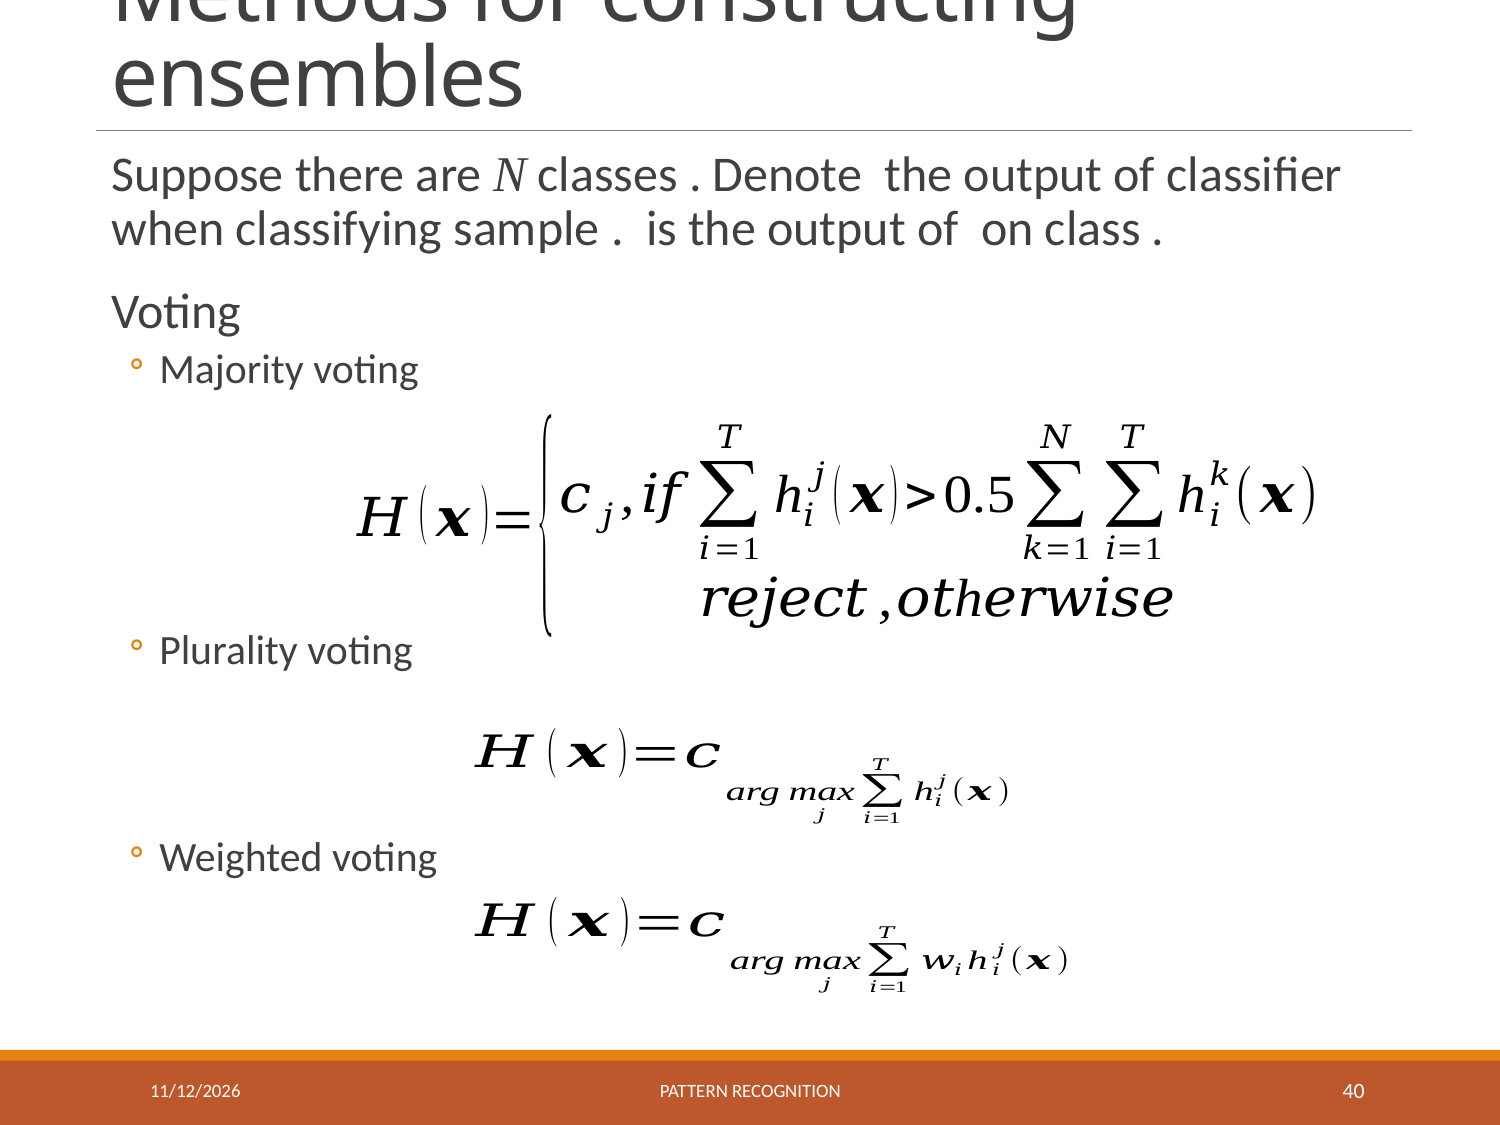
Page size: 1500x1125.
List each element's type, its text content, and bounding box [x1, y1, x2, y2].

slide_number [135, 1059, 440, 1120]
footer Pattern recognition [453, 1059, 1047, 1120]
slide_number 40 [1218, 1059, 1380, 1120]
title Methods for constructing ensembles [96, 19, 1413, 131]
